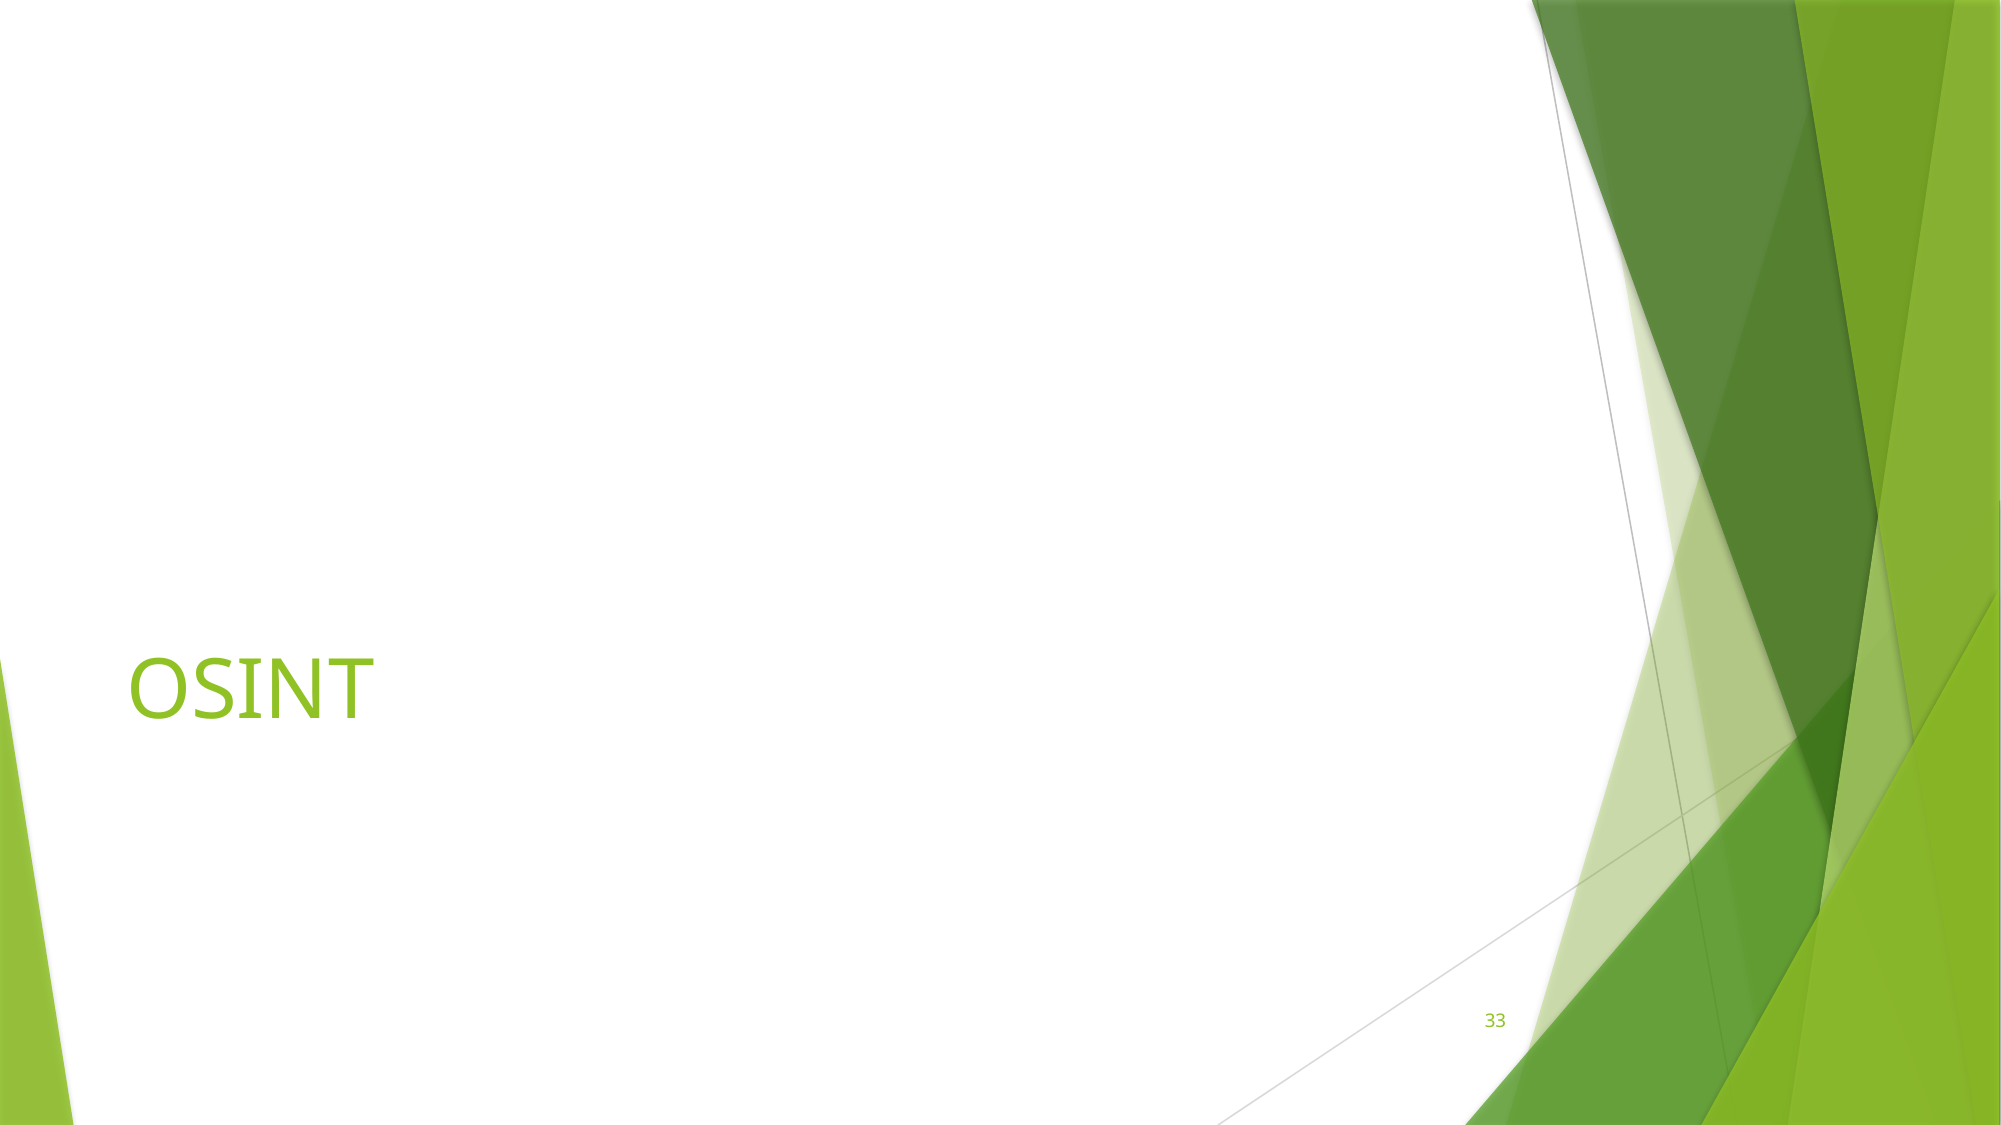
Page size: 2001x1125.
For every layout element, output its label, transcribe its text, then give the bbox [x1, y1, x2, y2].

slide_number 33 [1409, 991, 1522, 1051]
title OSINT [111, 443, 1522, 743]
